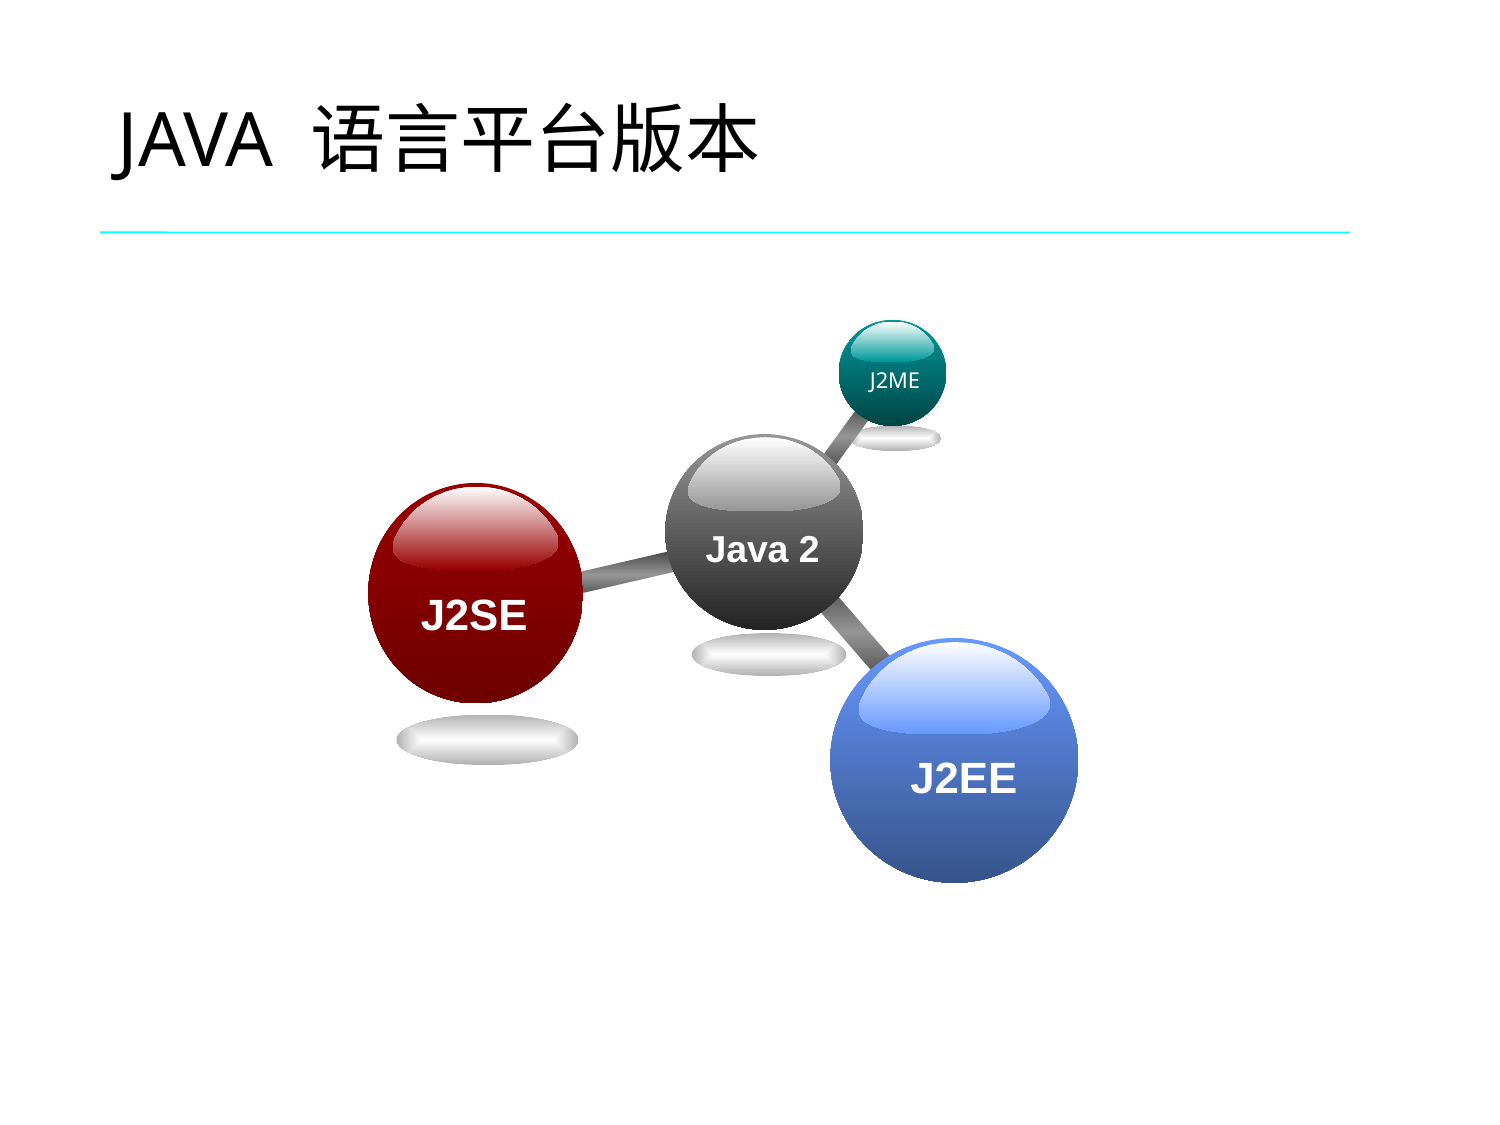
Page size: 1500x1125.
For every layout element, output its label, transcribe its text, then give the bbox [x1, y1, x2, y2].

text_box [838, 319, 946, 426]
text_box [368, 482, 583, 704]
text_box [830, 637, 1078, 883]
text_box JAVA 语言平台版本 [103, 93, 1397, 245]
text_box [583, 552, 665, 593]
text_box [665, 400, 864, 630]
text_box [691, 633, 830, 677]
text_box [864, 426, 942, 452]
text_box [396, 714, 579, 766]
text_box [836, 626, 874, 637]
